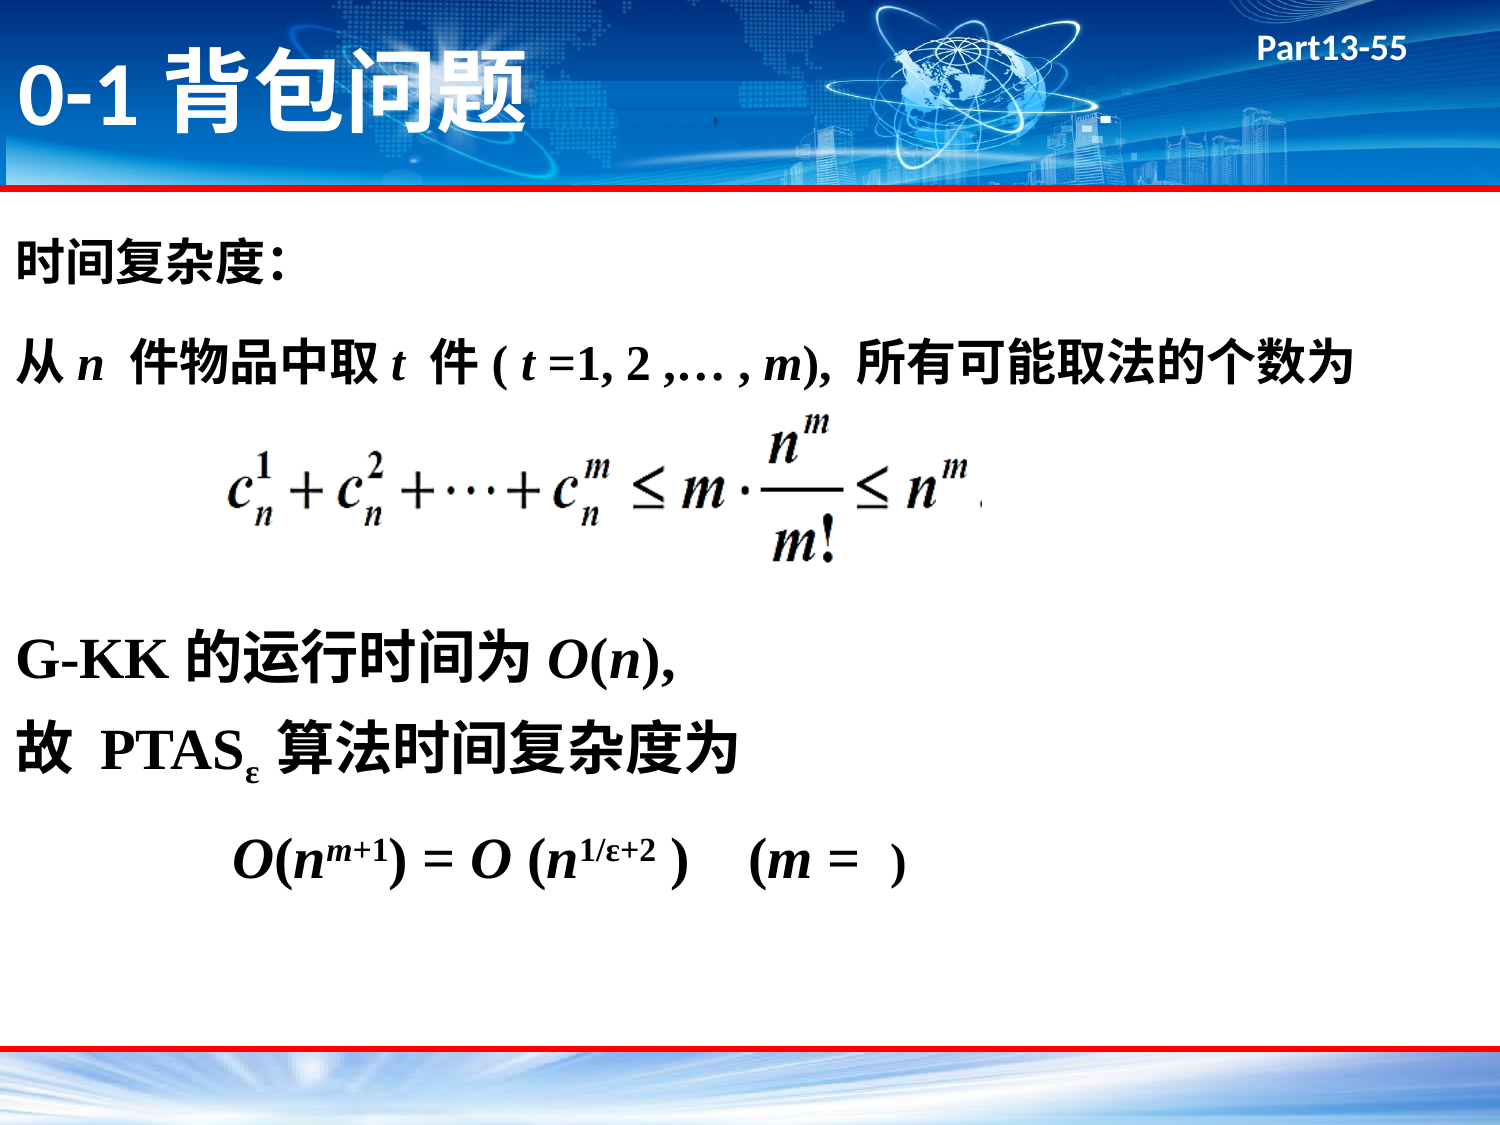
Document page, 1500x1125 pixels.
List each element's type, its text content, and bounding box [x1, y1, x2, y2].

picture [0, 1052, 1500, 1125]
picture [190, 398, 982, 579]
picture [0, 0, 1500, 185]
title 0-1背包问题 [3, 2, 1500, 189]
